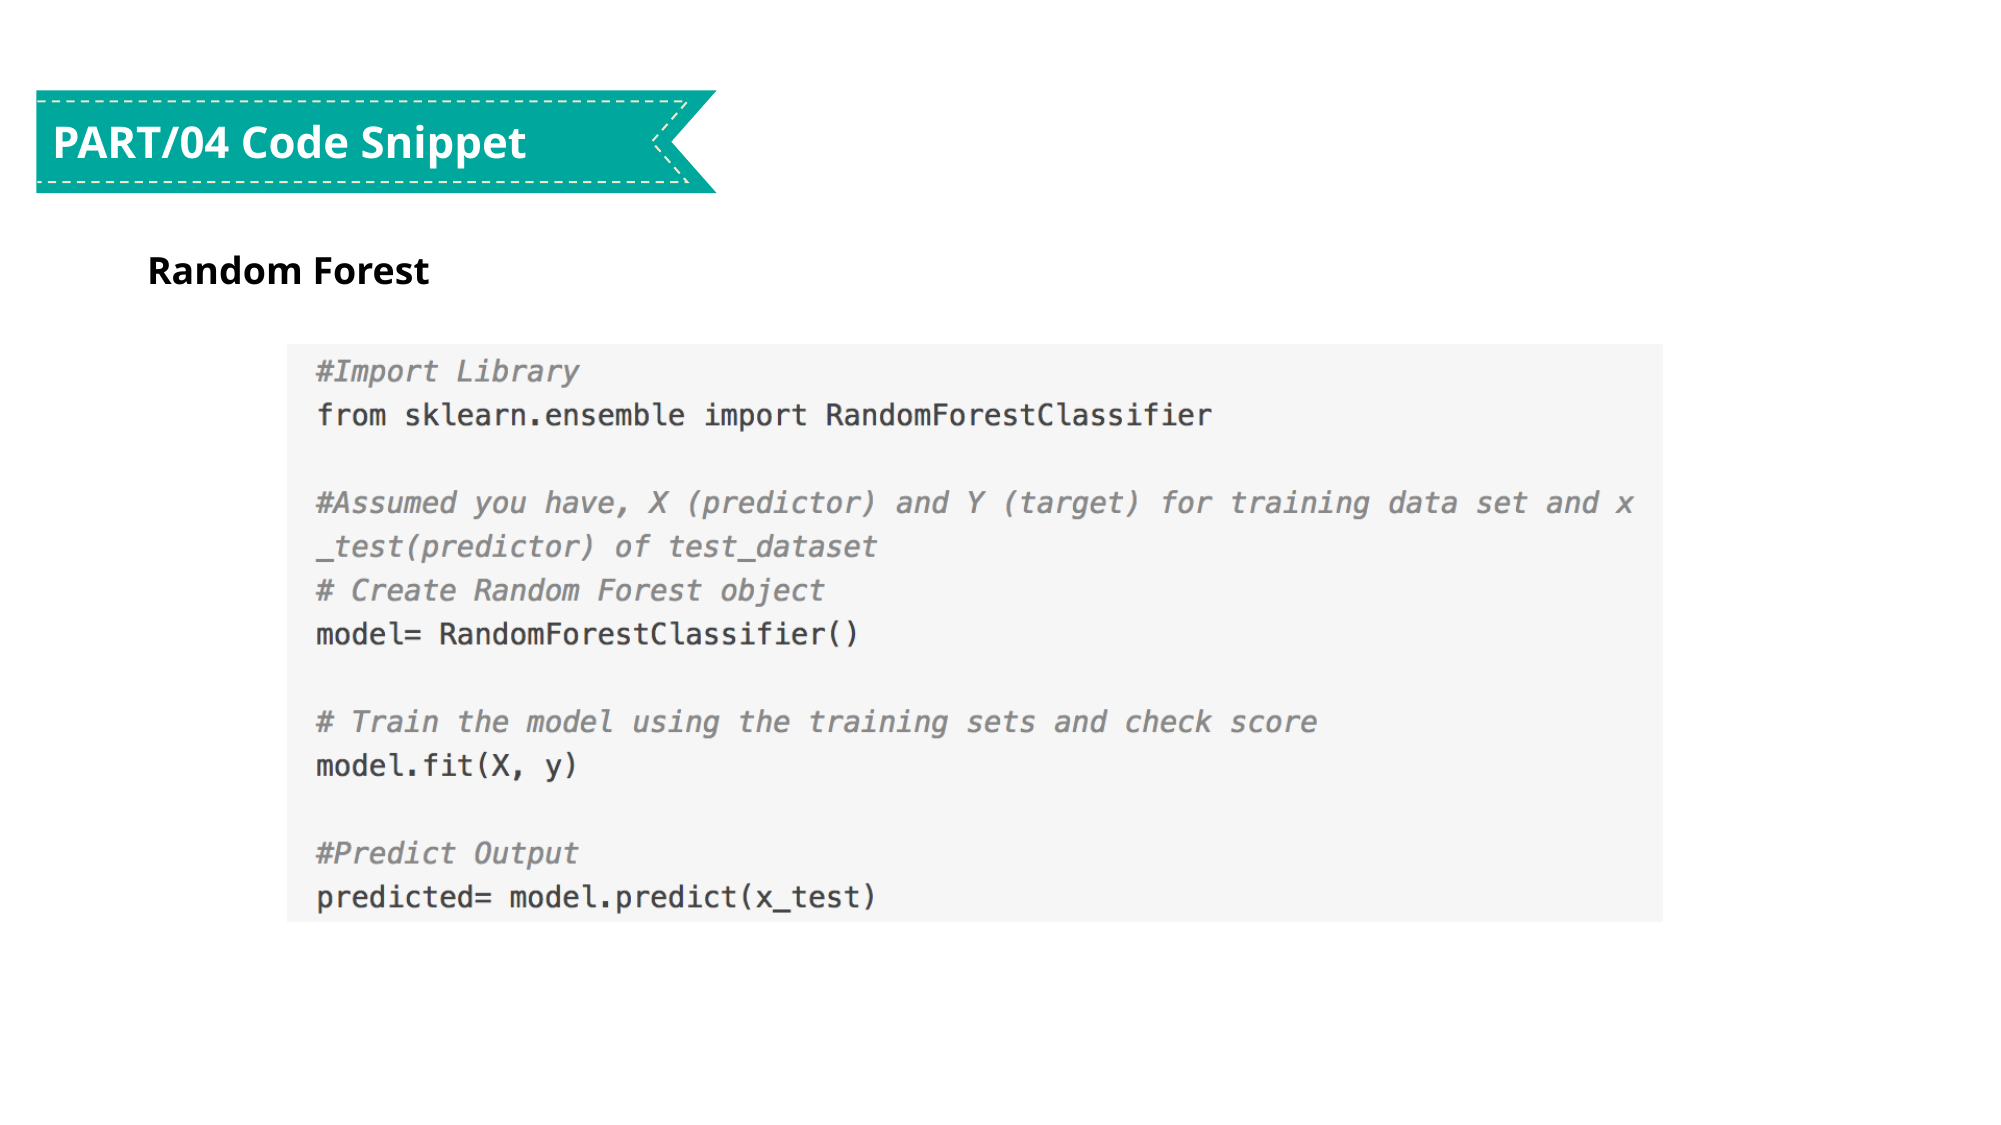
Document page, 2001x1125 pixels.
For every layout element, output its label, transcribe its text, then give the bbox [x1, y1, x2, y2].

list PART/04 Code Snippet [37, 107, 700, 176]
picture [287, 344, 1663, 922]
text_box Random Forest [132, 226, 445, 300]
